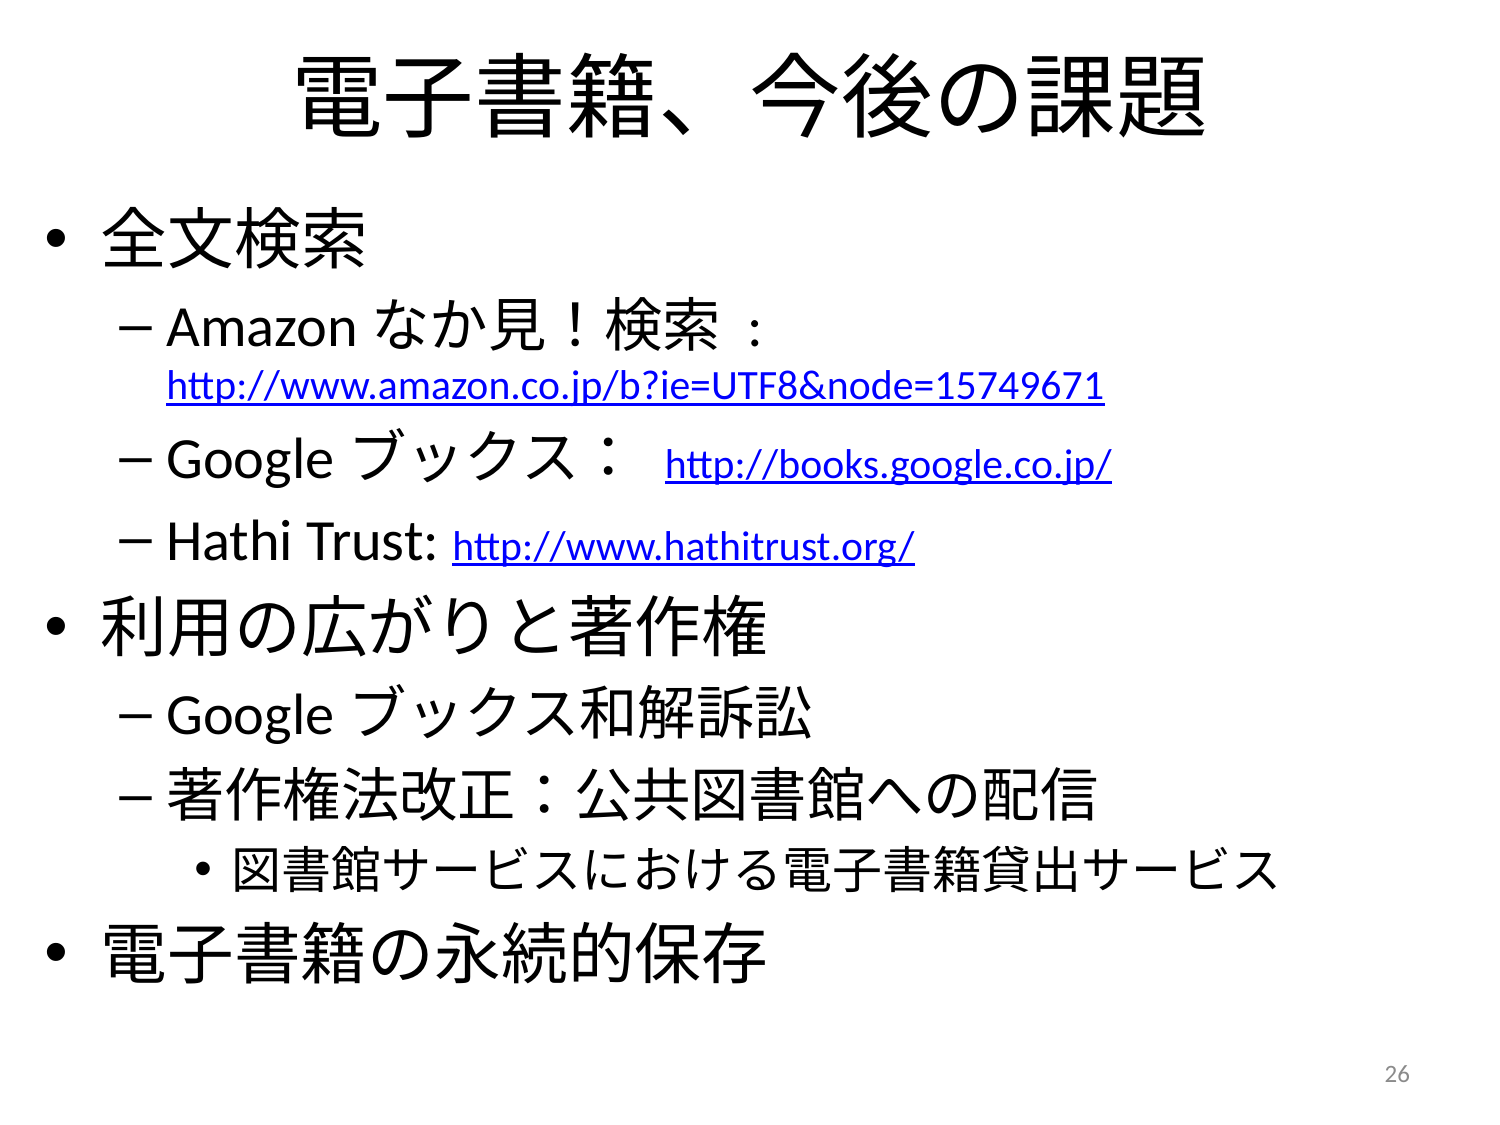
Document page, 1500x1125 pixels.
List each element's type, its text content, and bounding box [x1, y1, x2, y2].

list 全文検索 Amazonなか見！検索 : http://www.amazon.co.jp/b?ie=UTF8&node=15749671 Googleブックス： http://books.google.co.jp/ Hathi Trust: http://www.hathitrust.org/ 利用の広がりと著作権 Googleブックス和解訴訟 著作権法改正：公共図書館への配信 図書館サービスにおける電子書籍貸出サービス 電子書籍の永続的保存 [29, 189, 1500, 1059]
title 電子書籍、今後の課題 [53, 0, 1447, 188]
slide_number 26 [1074, 1042, 1425, 1103]
